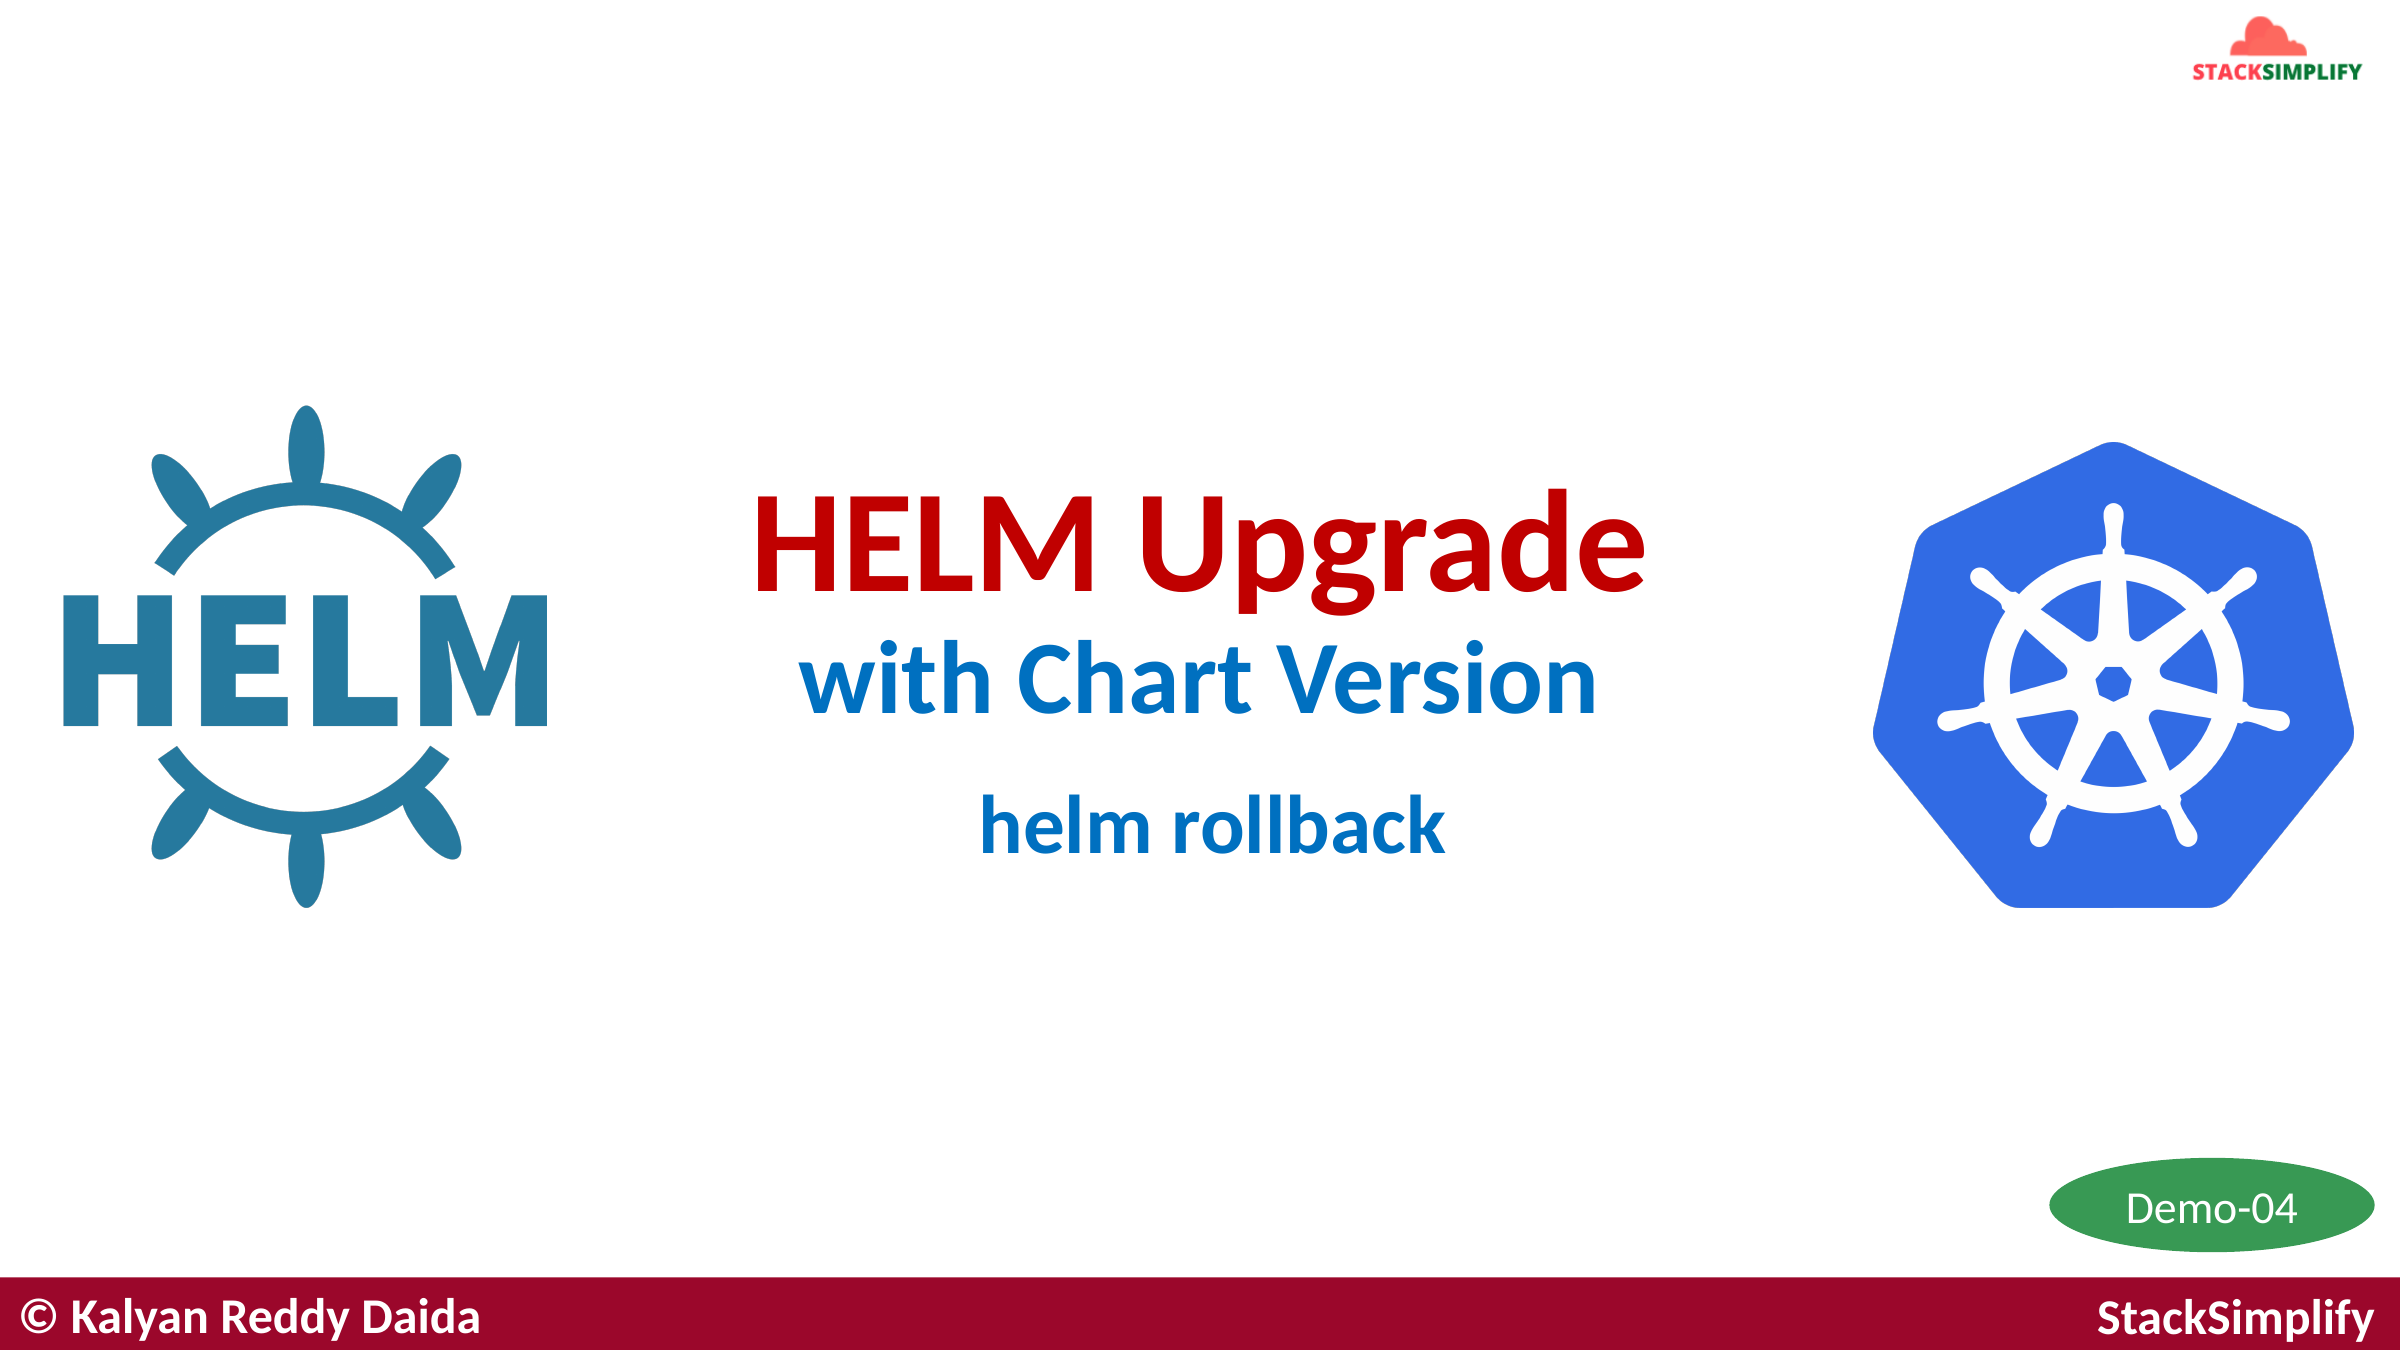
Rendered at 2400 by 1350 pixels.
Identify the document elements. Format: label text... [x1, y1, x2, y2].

list HELM Upgrade with Chart Version [550, 456, 1863, 628]
text_box Demo-04 [2047, 1155, 2377, 1255]
picture [63, 404, 547, 909]
picture [1873, 441, 2354, 909]
text_box [1175, 650, 1225, 700]
text_box [1200, 675, 1250, 725]
picture [2176, 10, 2374, 86]
text_box helm rollback [960, 772, 1562, 944]
footer © Kalyan Reddy Daida [0, 1278, 543, 1350]
